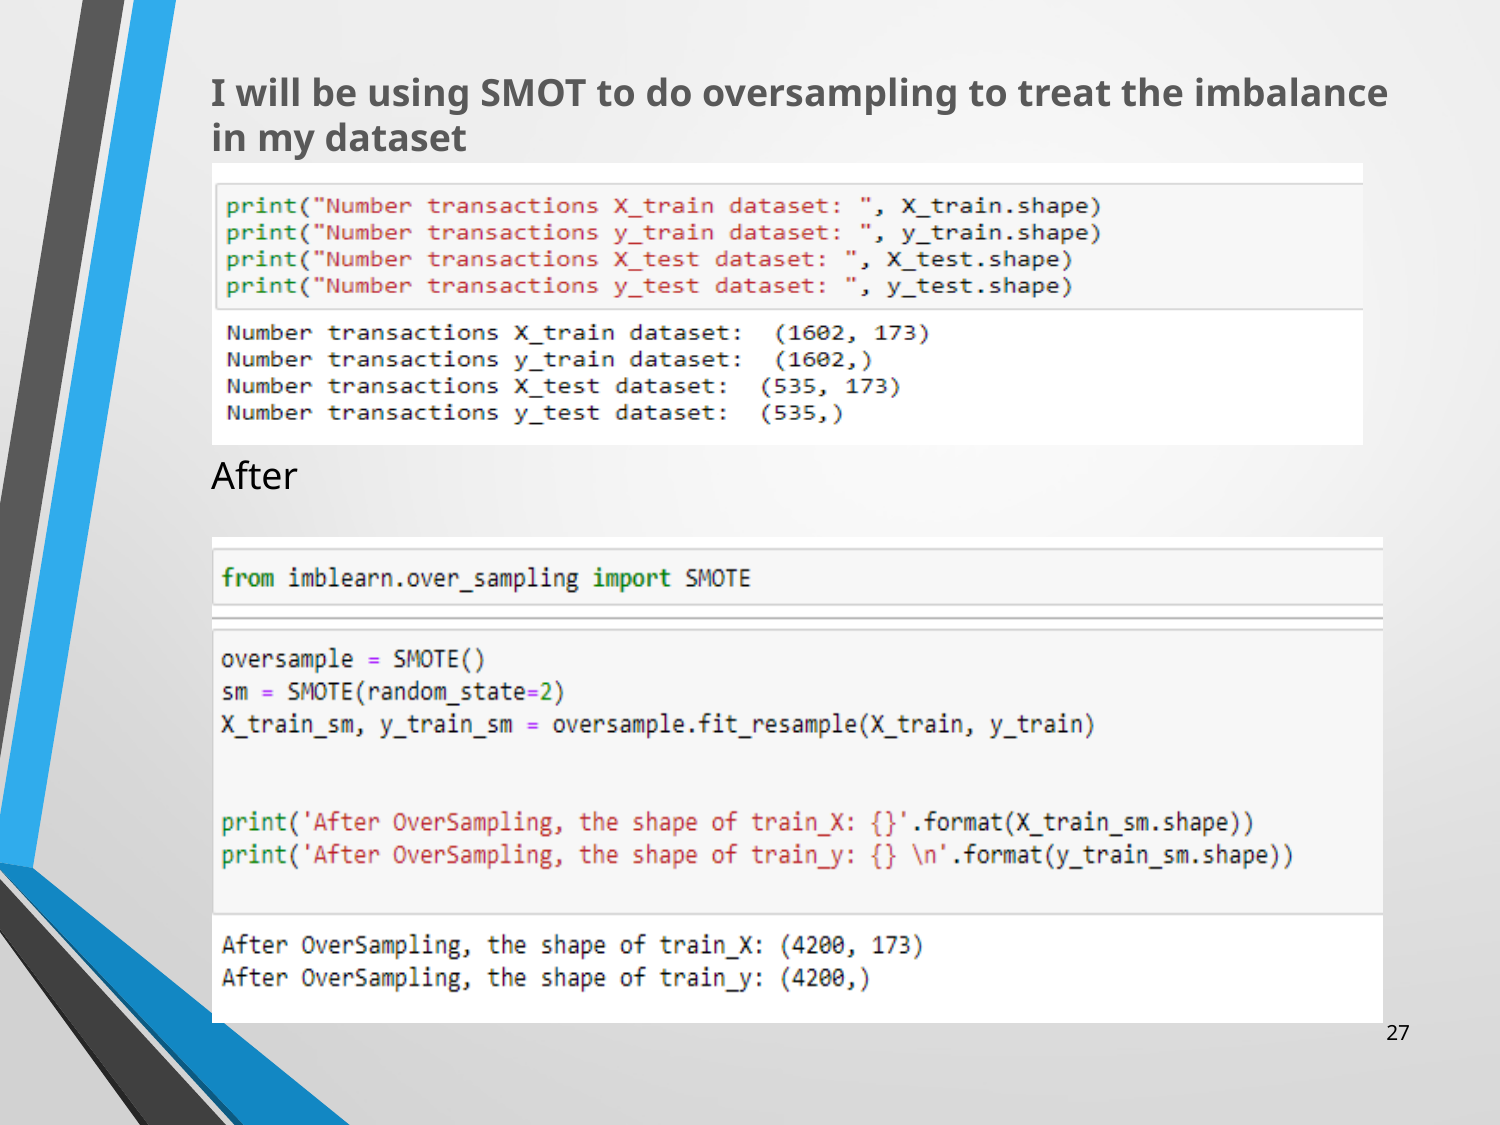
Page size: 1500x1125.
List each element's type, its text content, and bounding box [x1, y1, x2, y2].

text_box After [196, 444, 1422, 505]
text_box I will be using SMOT to do oversampling to treat the imbalance in my dataset Before [196, 61, 1422, 212]
picture [212, 537, 1383, 1023]
picture [212, 163, 1363, 445]
slide_number 27 [1357, 1003, 1425, 1064]
